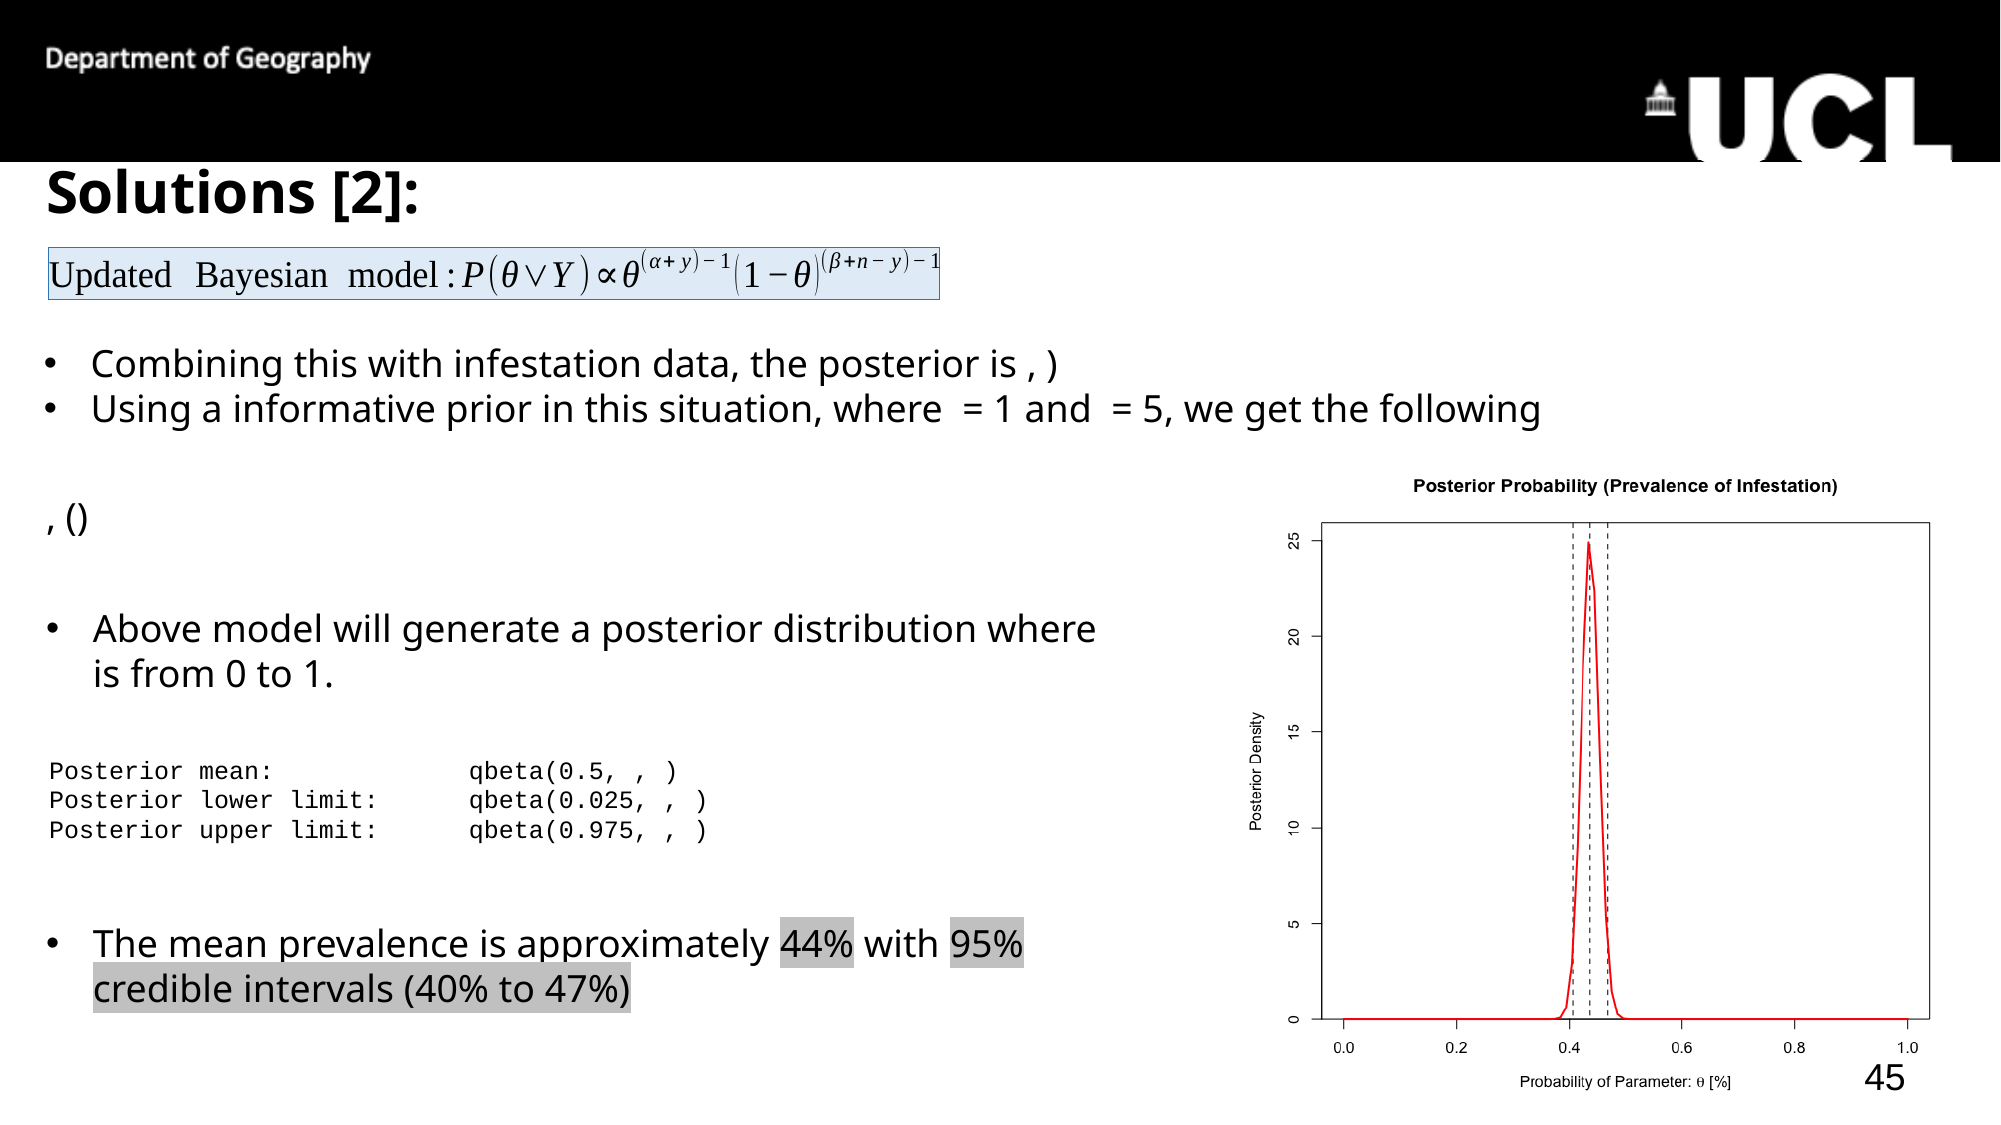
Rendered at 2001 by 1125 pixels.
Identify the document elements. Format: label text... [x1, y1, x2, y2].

text_box Solutions [2]: [31, 160, 1571, 263]
picture [1244, 446, 1969, 1114]
picture [0, 0, 2000, 160]
